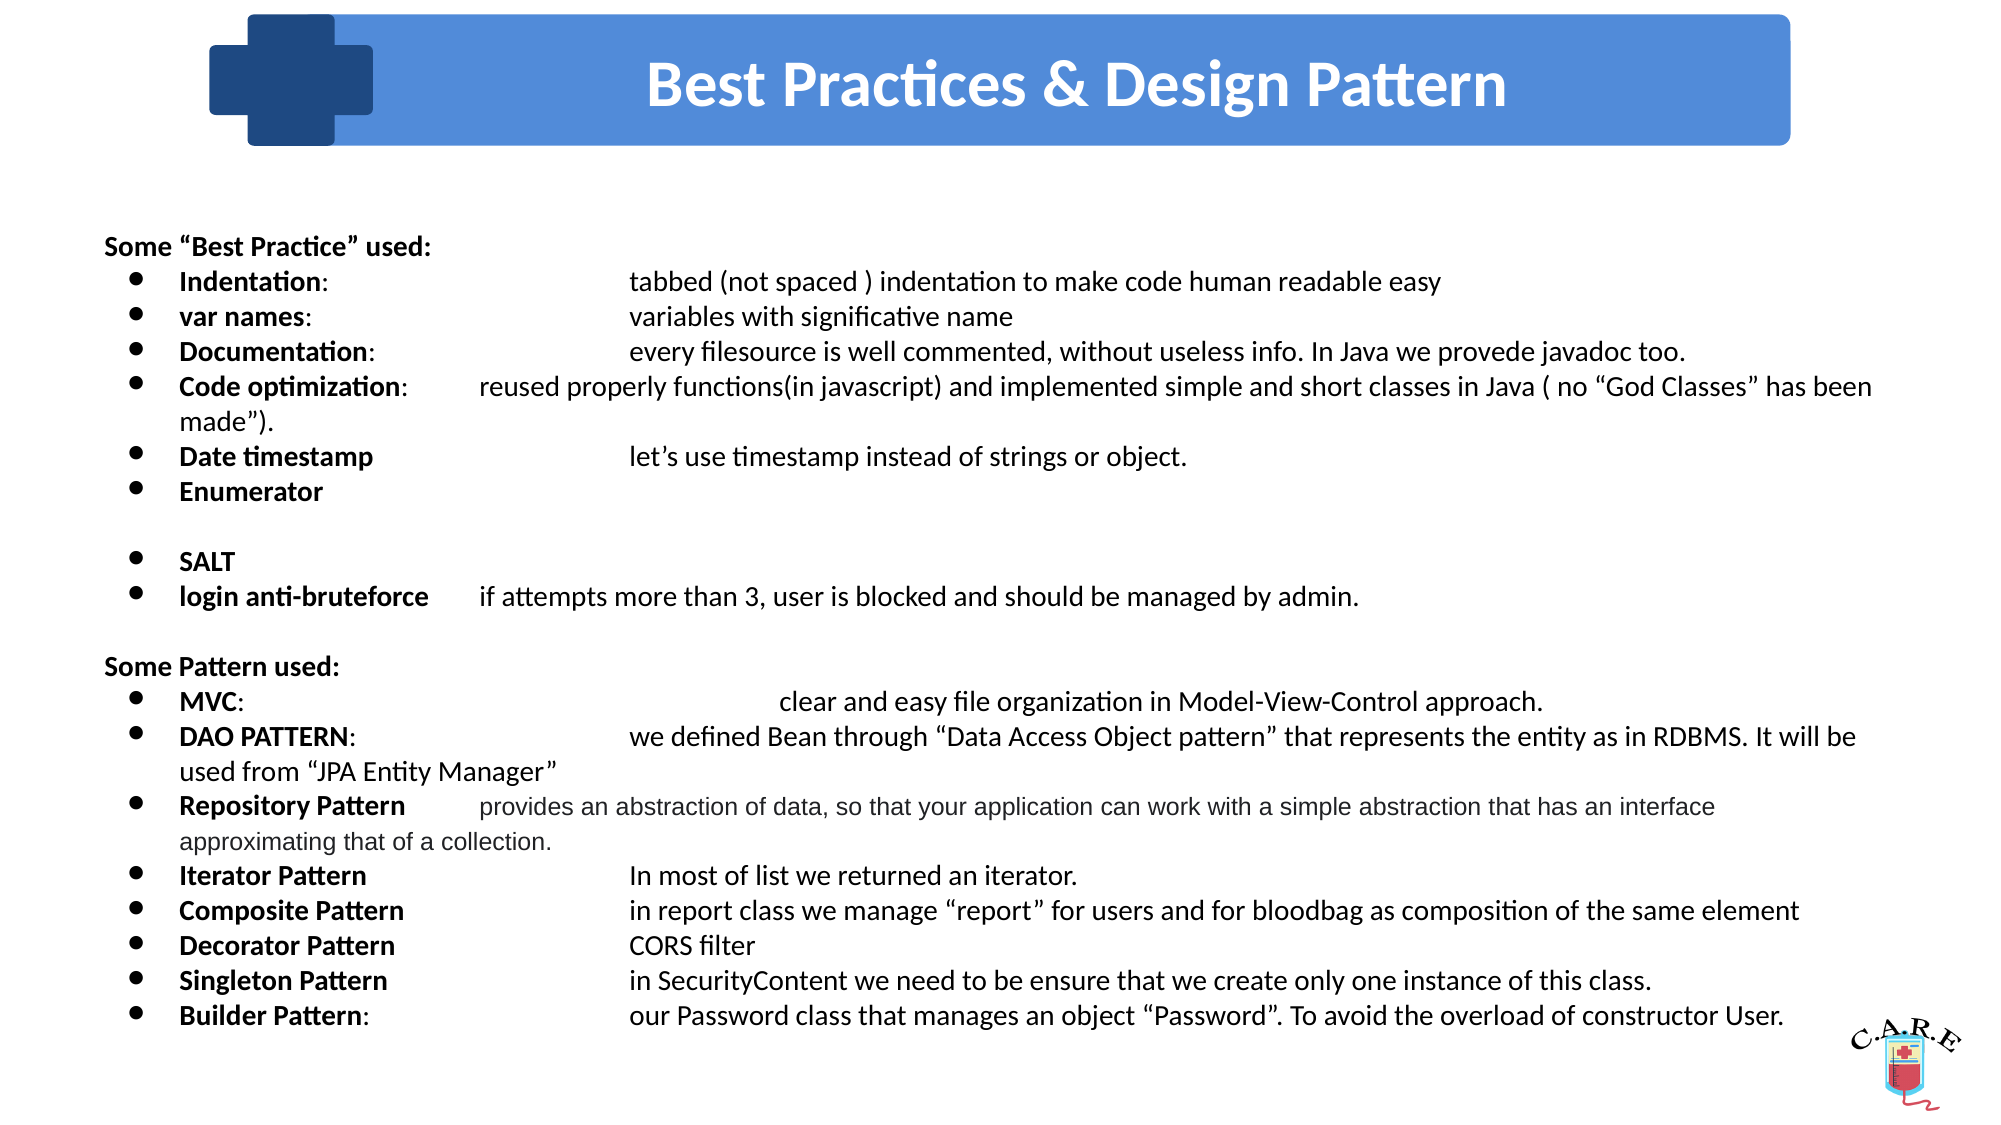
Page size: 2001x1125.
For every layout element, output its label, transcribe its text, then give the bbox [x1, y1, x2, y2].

text_box [331, 14, 1791, 146]
picture [1805, 1014, 2000, 1125]
text_box Some “Best Practice” used: Indentation: tabbed (not spaced ) indentation to make code human readable easy var names: variables with significative name Documentation: every filesource is well commented, without useless info. In Java we provede javadoc too. Code optimization: reused properly functions(in javascript) and implemented simple and short classes in Java ( no “God Classes” has been made”). Date timestamp let’s use timestamp instead of strings or object. Enumerator SALT login anti-bruteforce if attempts more than 3, user is blocked and should be managed by admin. Some Pattern used: MVC: clear and easy file organization in Model-View-Control approach. DAO PATTERN: we defined Bean through “Data Access Object pattern” that represents the entity as in RDBMS. It will be used from “JPA Entity Manager” Repository Pattern provides an abstraction of data, so that your application can work with a simple abstraction that has an interface approximating that of a collection. Iterator Pattern In most of list we returned an iterator. Composite Pattern in report class we manage “report” for users and for bloodbag as composition of the same element Decorator Pattern CORS filter Singleton Pattern in SecurityContent we need to be ensure that we create only one instance of this class. Builder Pattern: our Password class that manages an object “Password”. To avoid the overload of constructor User. [89, 212, 1894, 1047]
text_box [209, 14, 373, 146]
text_box Best Practices & Design Pattern [419, 31, 1736, 128]
